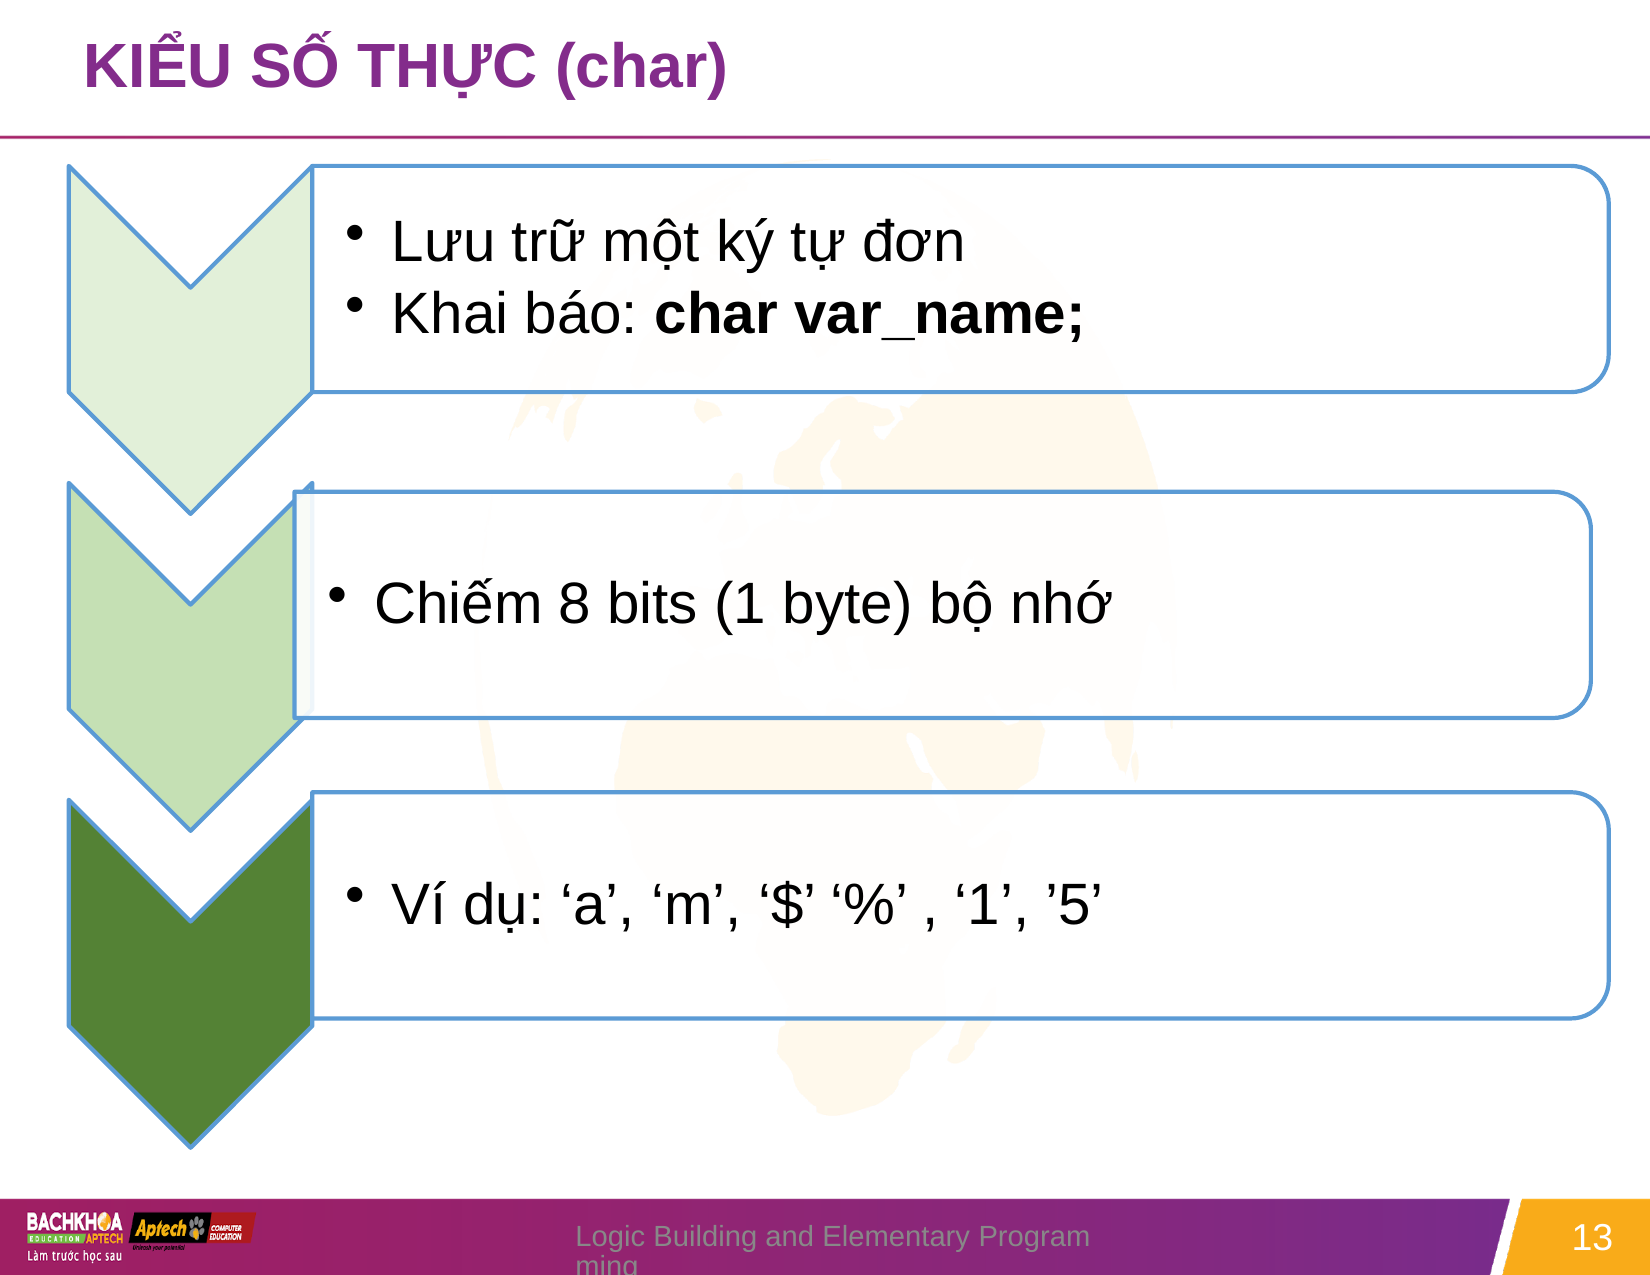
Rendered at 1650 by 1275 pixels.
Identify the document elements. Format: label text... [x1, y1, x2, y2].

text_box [68, 165, 1609, 1149]
title KIỂU SỐ THỰC (char) [68, 0, 1609, 135]
footer Logic Building and Elementary Programming [560, 1201, 1118, 1270]
slide_number 13 [1534, 1201, 1650, 1270]
picture [0, 0, 1650, 1275]
